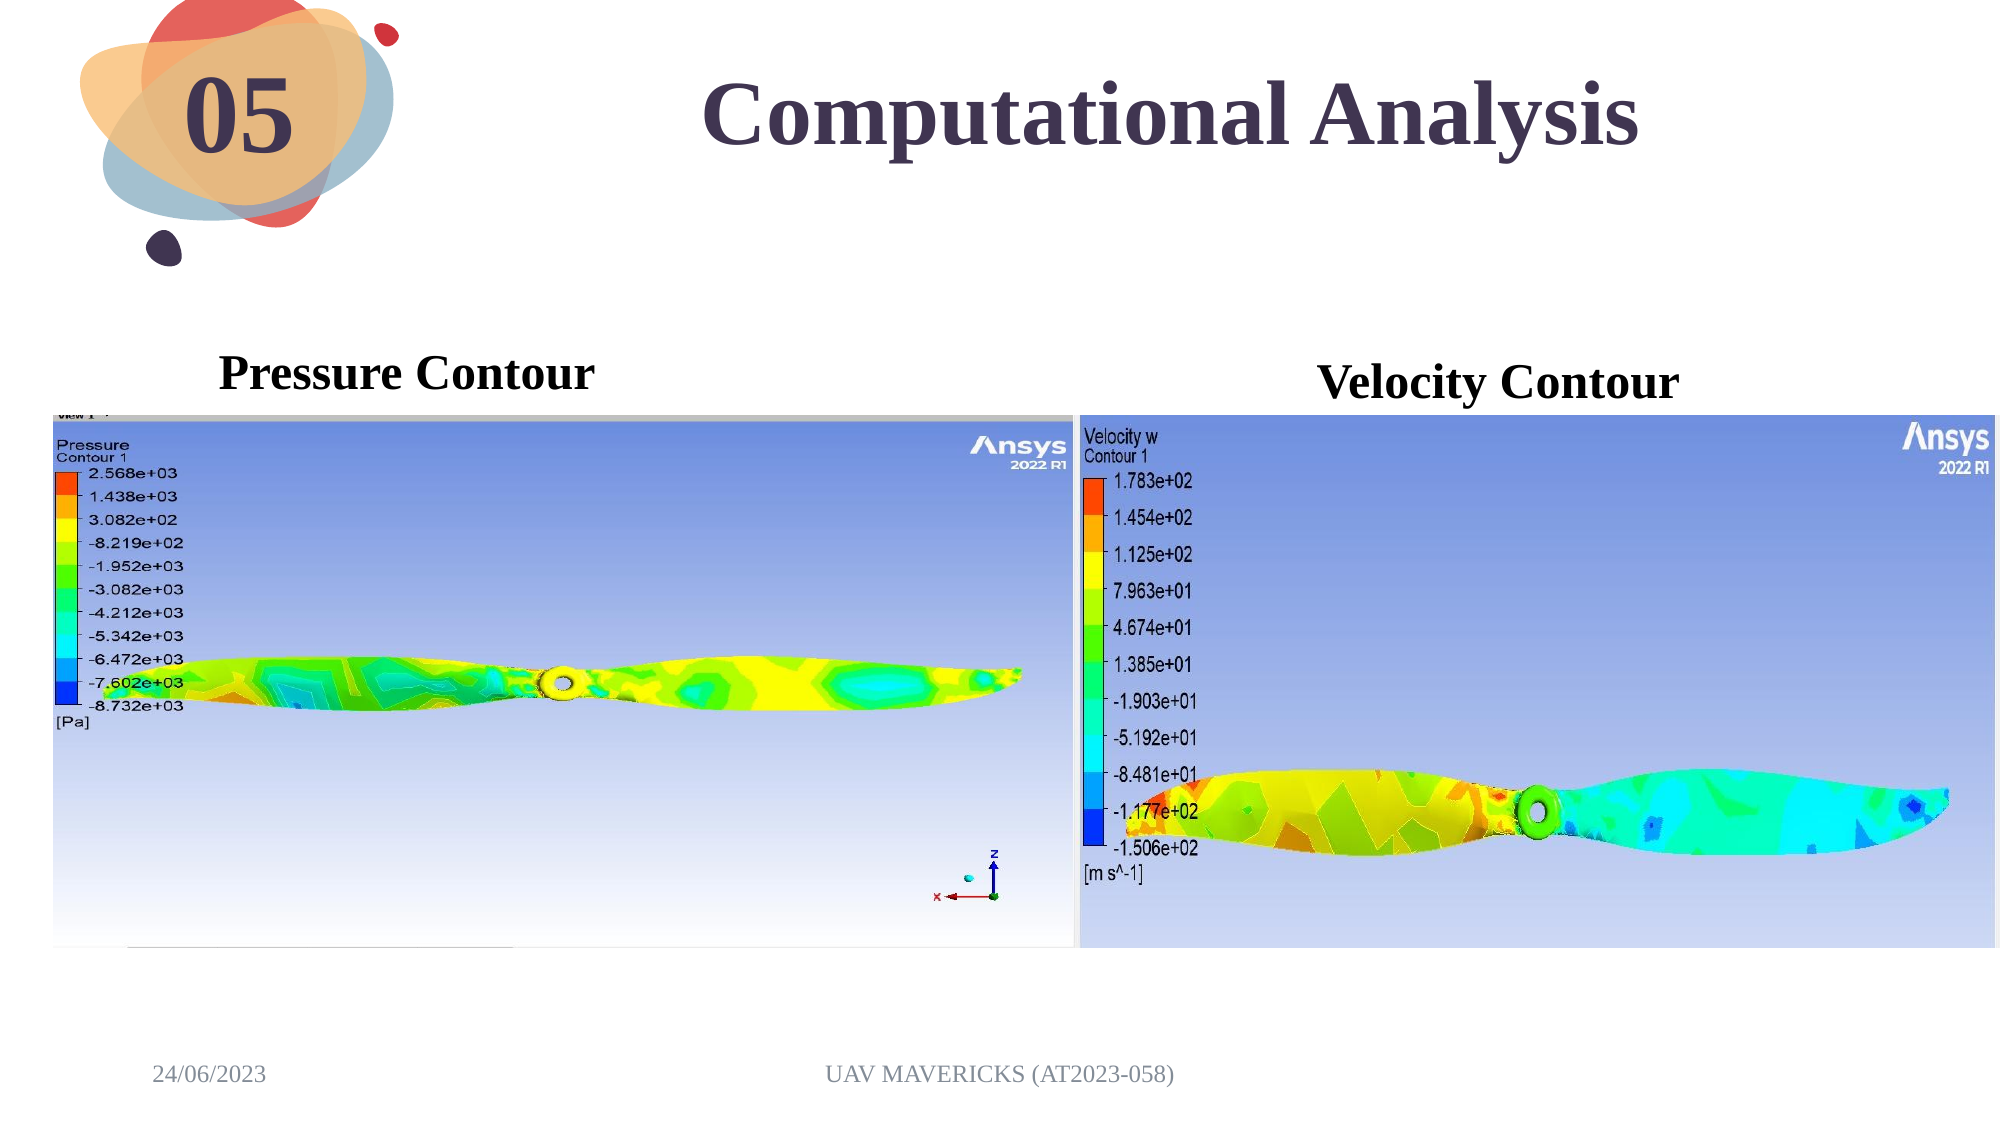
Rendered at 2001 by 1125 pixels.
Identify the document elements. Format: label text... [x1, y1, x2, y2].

footer UAV MAVERICKS (AT2023-058) [662, 1042, 1338, 1103]
picture [53, 414, 2000, 948]
text_box Pressure Contour [203, 316, 886, 413]
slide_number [137, 1042, 588, 1103]
title Computational Analysis [479, 22, 1863, 209]
text_box Velocity Contour [1301, 324, 2000, 414]
list 05 [144, 23, 335, 209]
